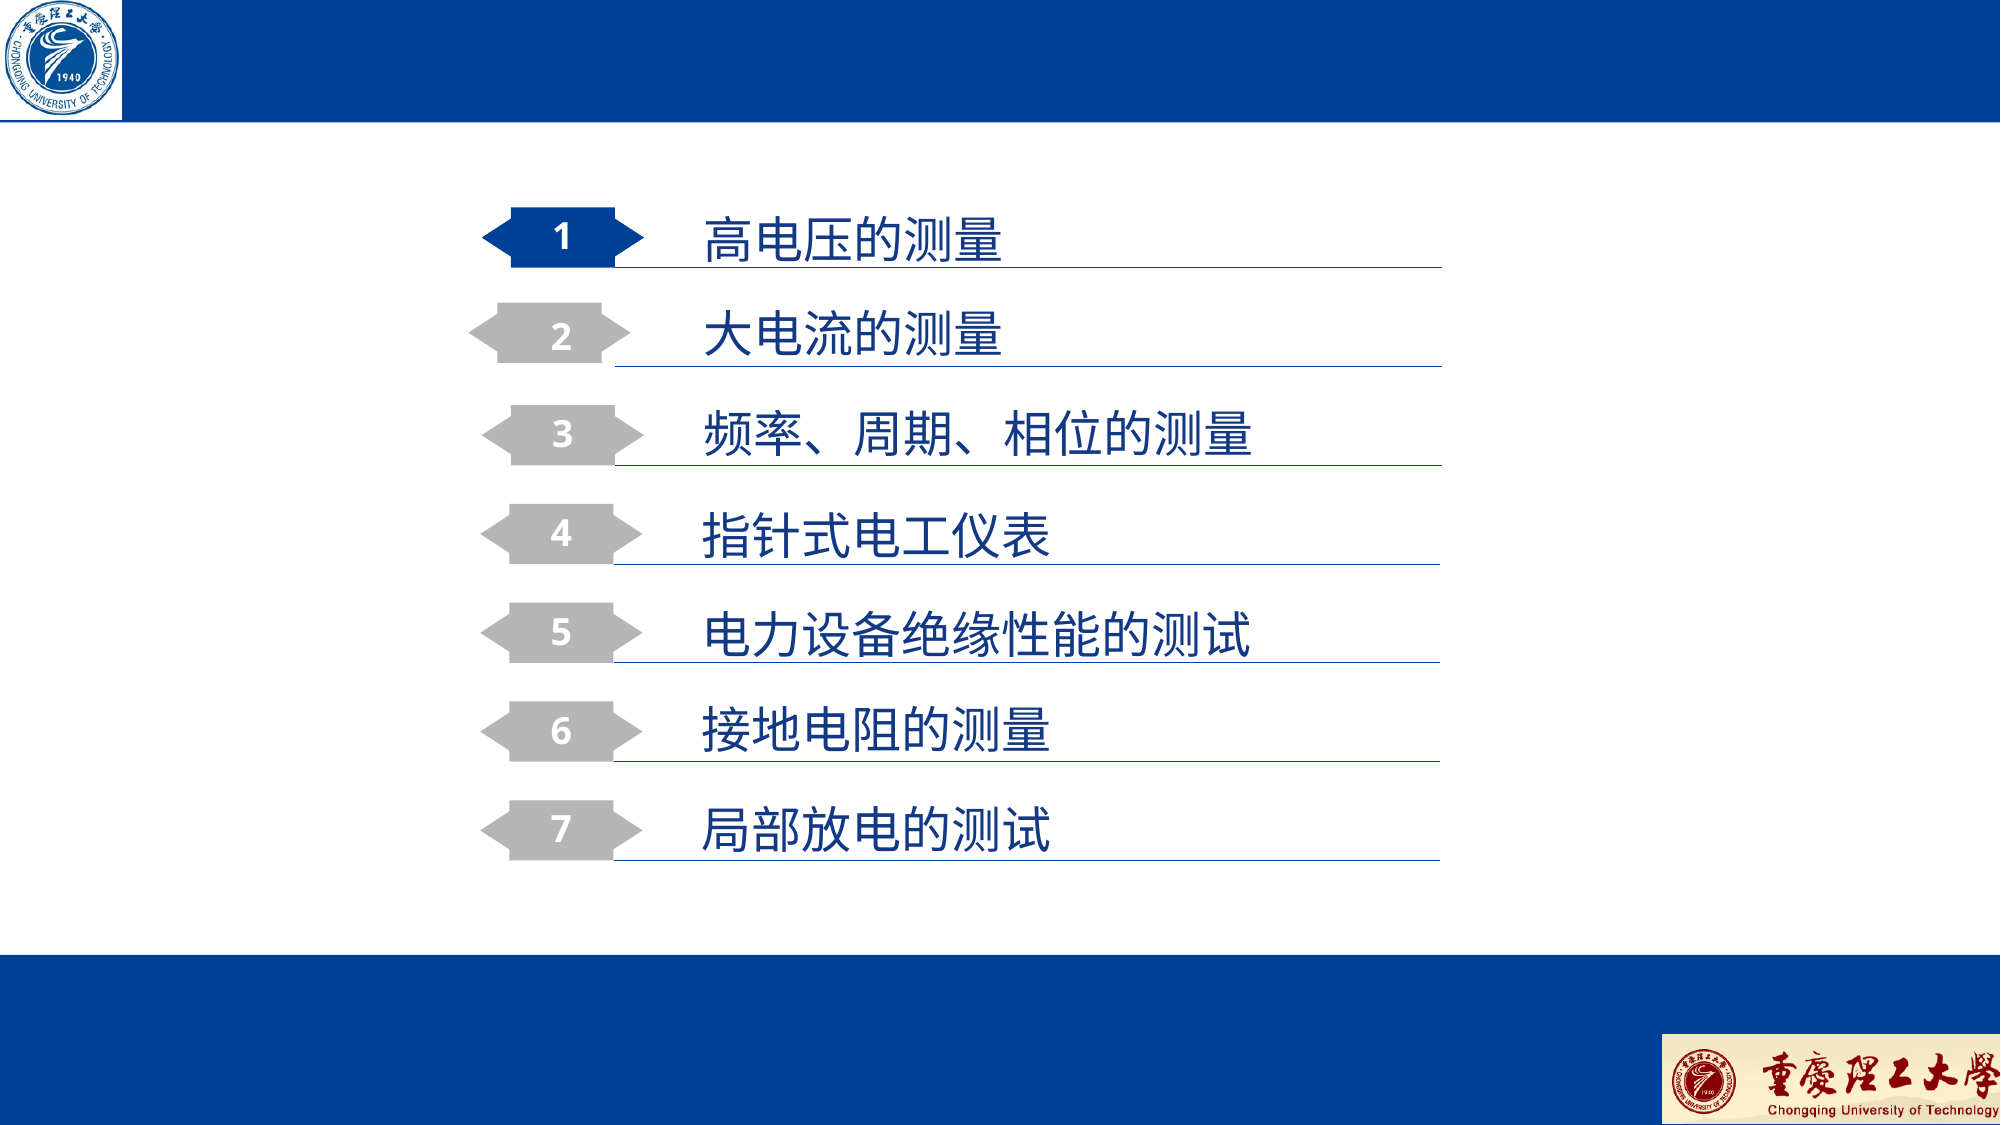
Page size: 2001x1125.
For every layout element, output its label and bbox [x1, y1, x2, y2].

picture [1662, 1034, 2001, 1124]
text_box [468, 325, 480, 341]
picture [0, 0, 122, 120]
text_box [480, 196, 1532, 867]
